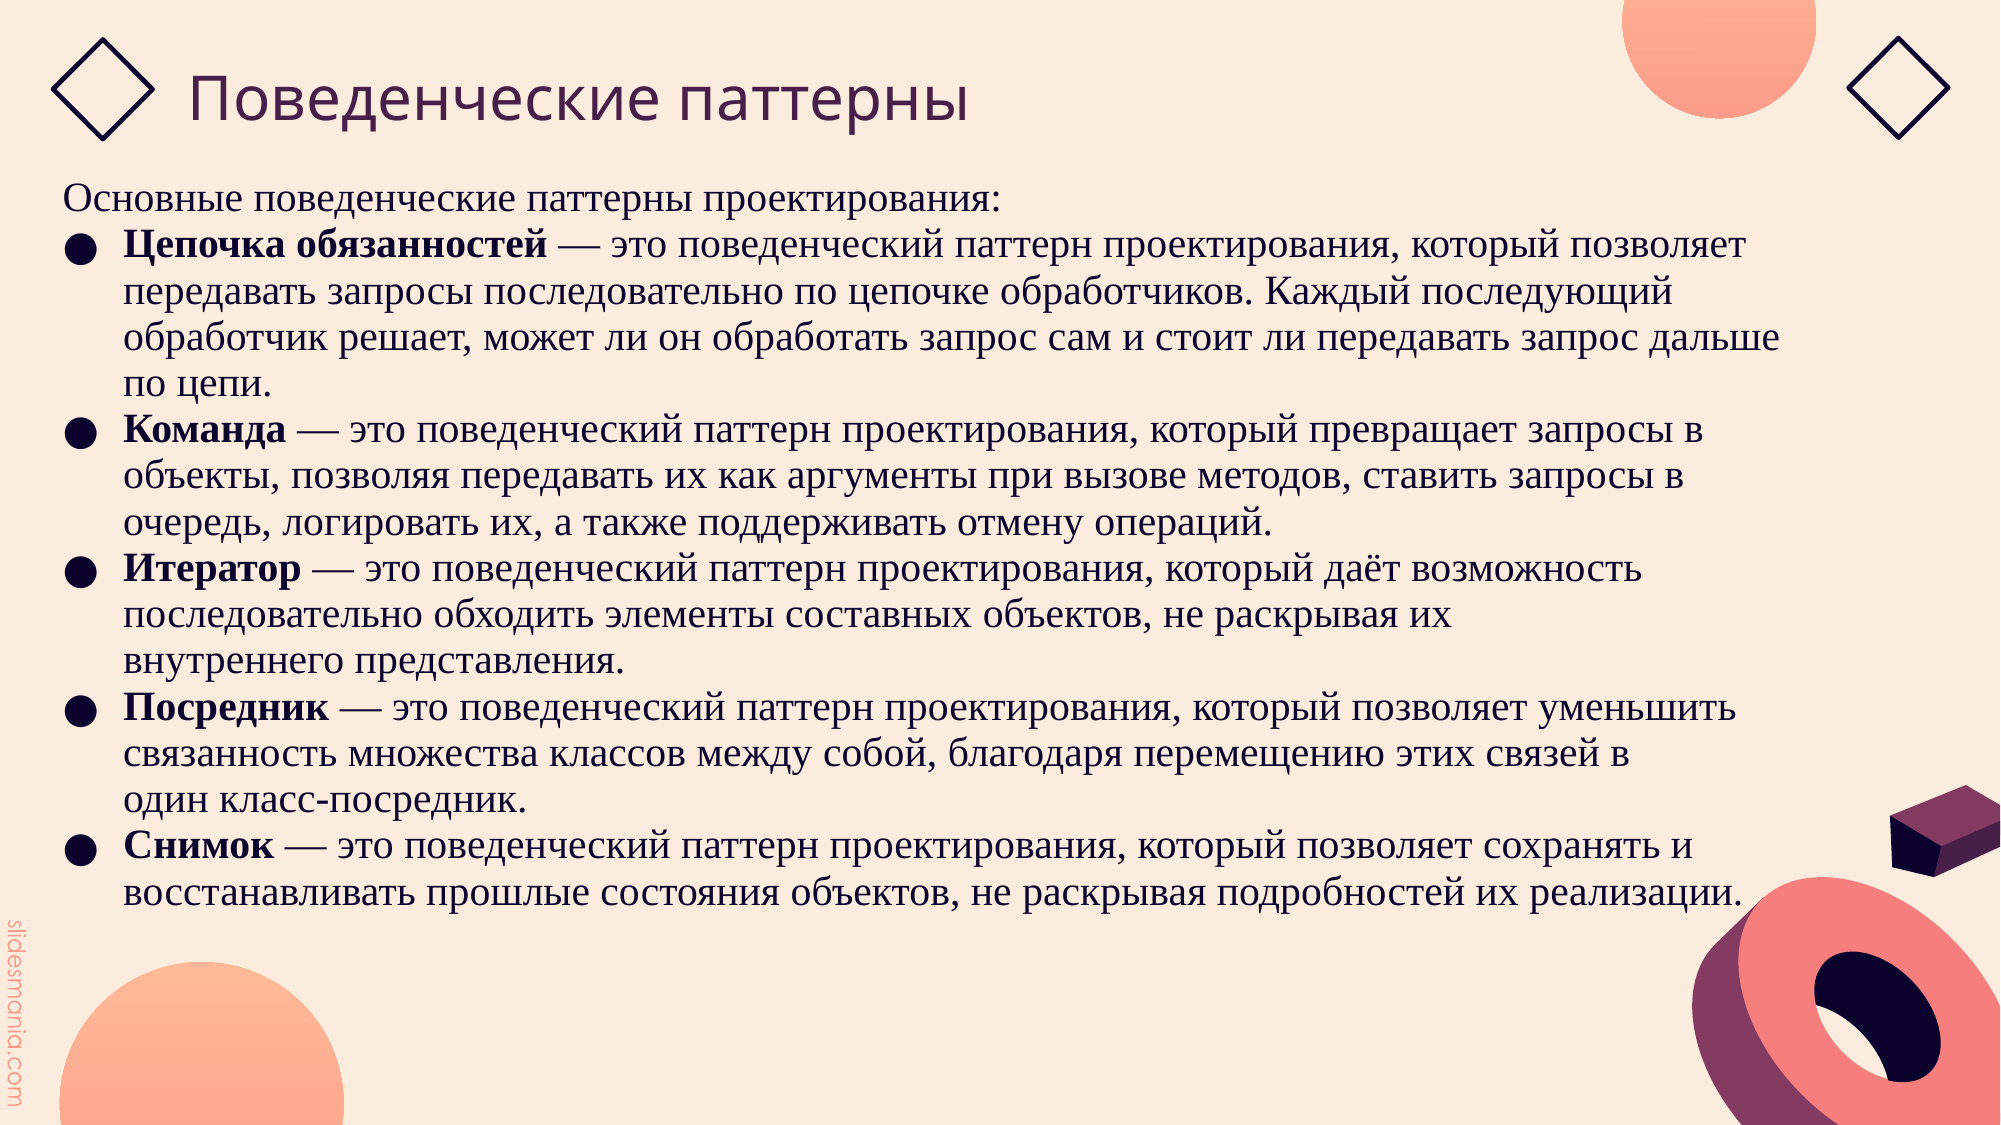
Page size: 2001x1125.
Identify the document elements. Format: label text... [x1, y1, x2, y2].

title Поведенческие паттерны [167, 34, 1833, 147]
list Основные поведенческие паттерны проектирования: Цепочка обязанностей — это поведенческий паттерн проектирования, который позволяет передавать запросы последовательно по цепочке обработчиков. Каждый последующий обработчик решает, может ли он обработать запрос сам и стоит ли передавать запрос дальше по цепи. Команда — это поведенческий паттерн проектирования, который превращает запросы в объекты, позволяя передавать их как аргументы при вызове методов, ставить запросы в очередь, логировать их, а также поддерживать отмену операций. Итератор — это поведенческий паттерн проектирования, который даёт возможность последовательно обходить элементы составных объектов, не раскрывая их внутреннего представления. Посредник — это поведенческий паттерн проектирования, который позволяет уменьшить связанность множества классов между собой, благодаря перемещению этих связей в один класс-посредник. Снимок — это поведенческий паттерн проектирования, который позволяет сохранять и восстанавливать прошлые состояния объектов, не раскрывая подробностей их реализации. [28, 147, 1833, 1113]
